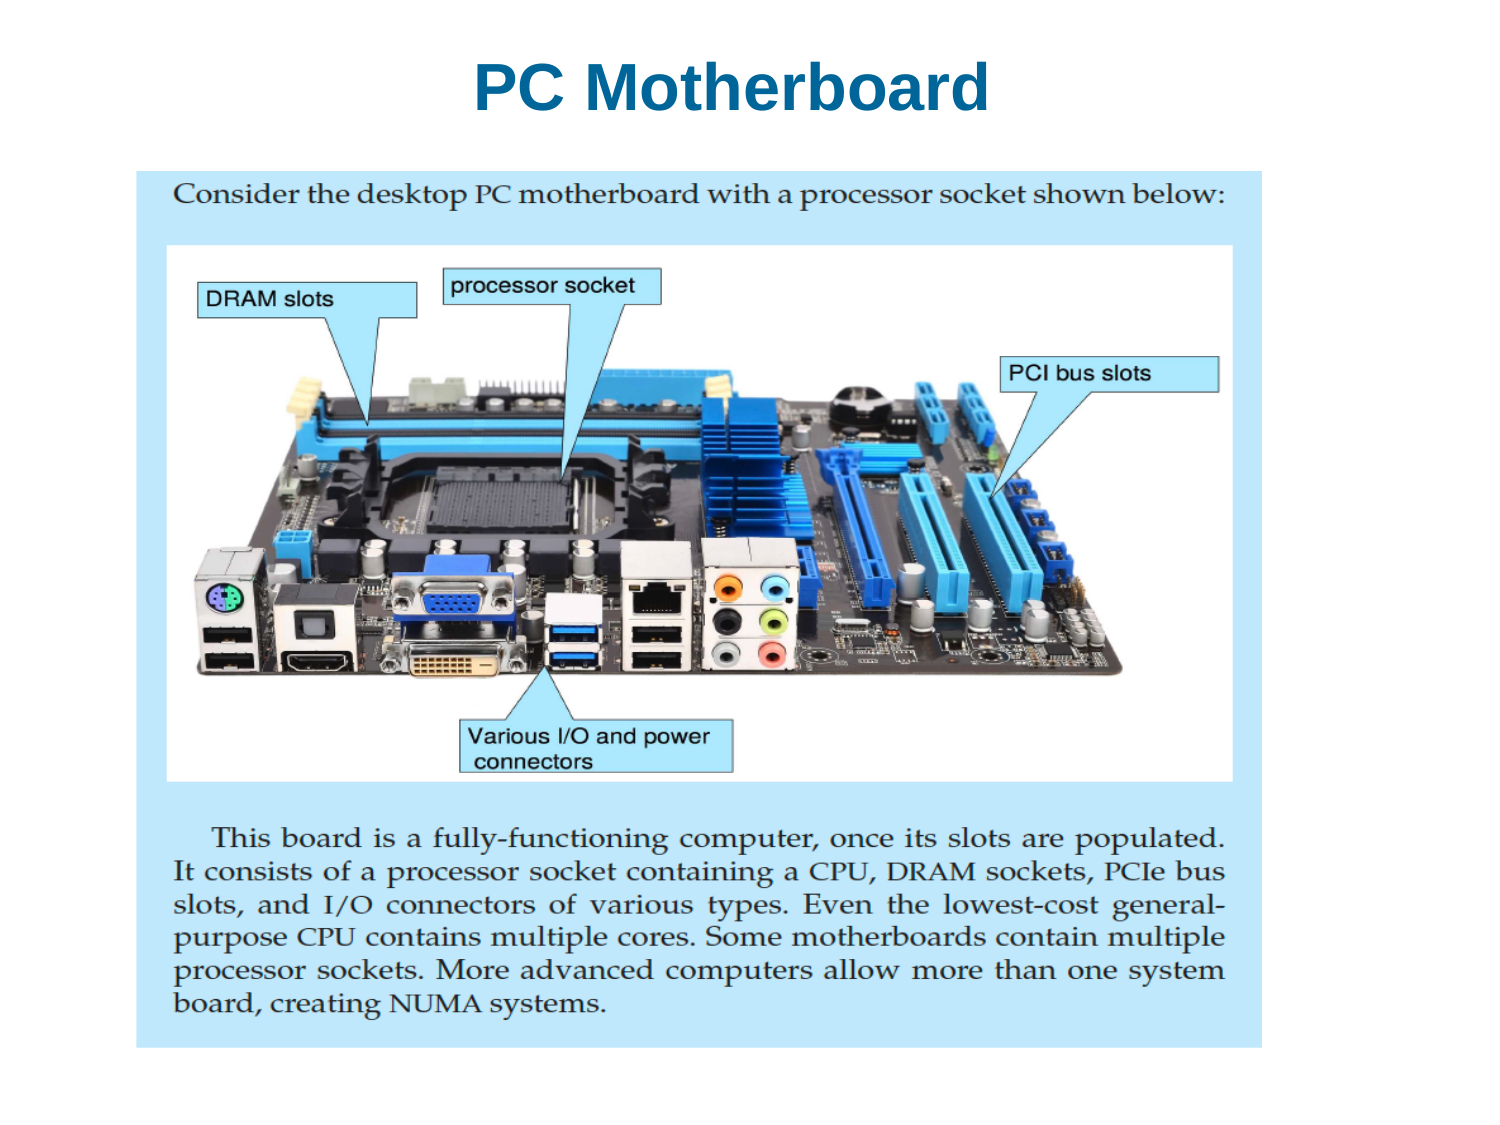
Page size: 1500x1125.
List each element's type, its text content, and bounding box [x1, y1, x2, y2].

title PC Motherboard [75, 36, 1390, 131]
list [134, 171, 1262, 1050]
